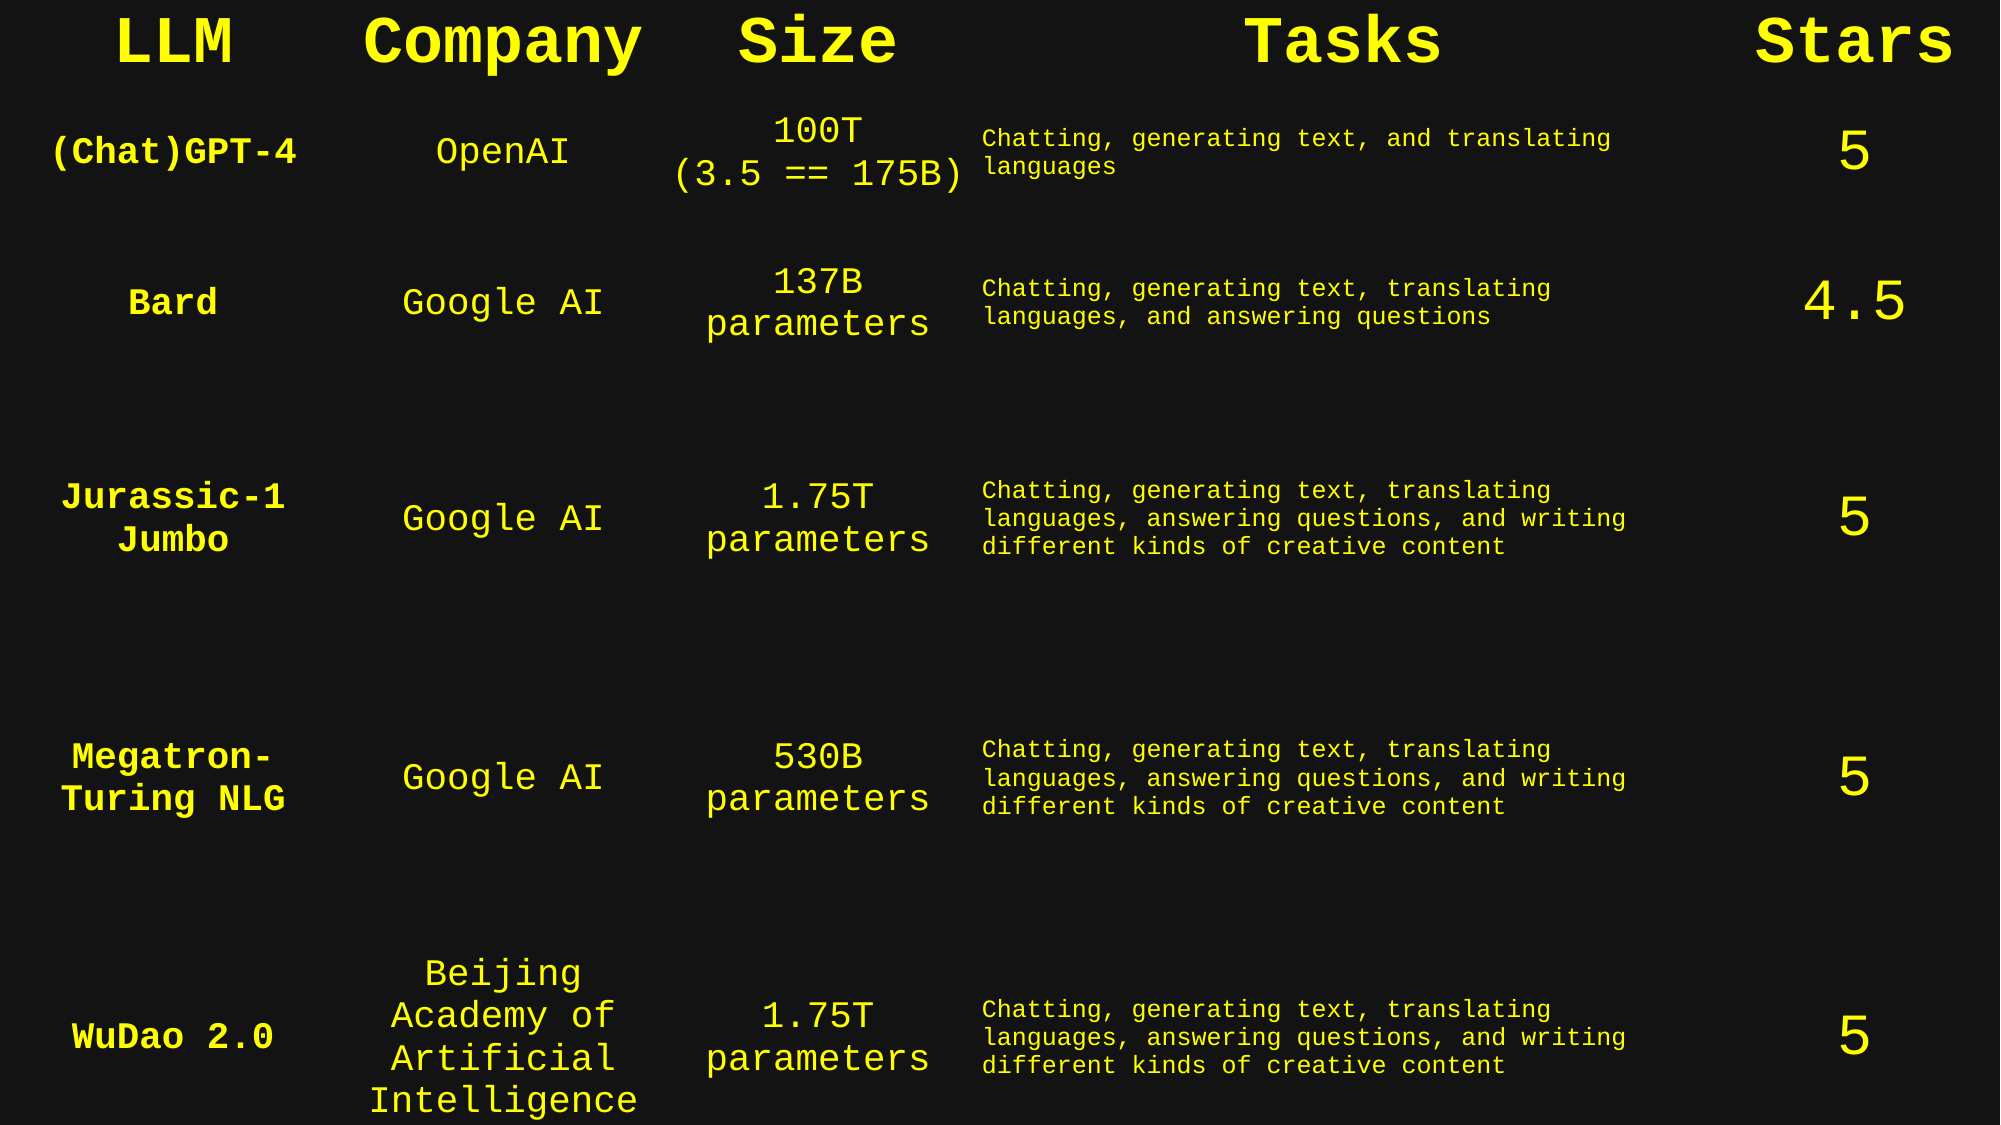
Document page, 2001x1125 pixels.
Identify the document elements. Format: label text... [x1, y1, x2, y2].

table_cell Google AI [346, 218, 660, 390]
table_cell OpenAI [346, 90, 660, 218]
table_cell Google AI [346, 390, 660, 650]
table_cell 4.5 [1711, 218, 2000, 390]
table_cell 100T (3.5 == 175B) [660, 90, 976, 218]
table_cell 137B parameters [660, 218, 976, 390]
table_cell 5 [1711, 650, 2000, 909]
table_cell Bard [0, 218, 346, 390]
table_cell Chatting, generating text, translating languages, answering questions, and writing different kinds of creative content [976, 909, 1711, 1125]
table_cell Chatting, generating text, translating languages, answering questions, and writing different kinds of creative content [976, 650, 1711, 909]
table_header Company [346, 0, 660, 90]
table_cell 1.75T parameters [660, 909, 976, 1125]
table_cell 5 [1711, 390, 2000, 650]
table_header Tasks [976, 0, 1711, 90]
table_cell Beijing Academy of Artificial Intelligence [346, 909, 660, 1125]
table_cell Jurassic-1 Jumbo [0, 390, 346, 650]
table_cell 1.75T parameters [660, 390, 976, 650]
table_cell 5 [1711, 90, 2000, 218]
table_cell Chatting, generating text, and translating languages [976, 90, 1711, 218]
table_header LLM [0, 0, 346, 90]
table_cell Google AI [346, 650, 660, 909]
table_cell 5 [1711, 909, 2000, 1125]
table_header Size [660, 0, 976, 90]
table_cell 530B parameters [660, 650, 976, 909]
table_cell Megatron-Turing NLG [0, 650, 346, 909]
table_cell Chatting, generating text, translating languages, answering questions, and writing different kinds of creative content [976, 390, 1711, 650]
table_cell (Chat)GPT-4 [0, 90, 346, 218]
table_header Stars [1711, 0, 2000, 90]
table_cell Chatting, generating text, translating languages, and answering questions [976, 218, 1711, 390]
table_cell WuDao 2.0 [0, 909, 346, 1125]
